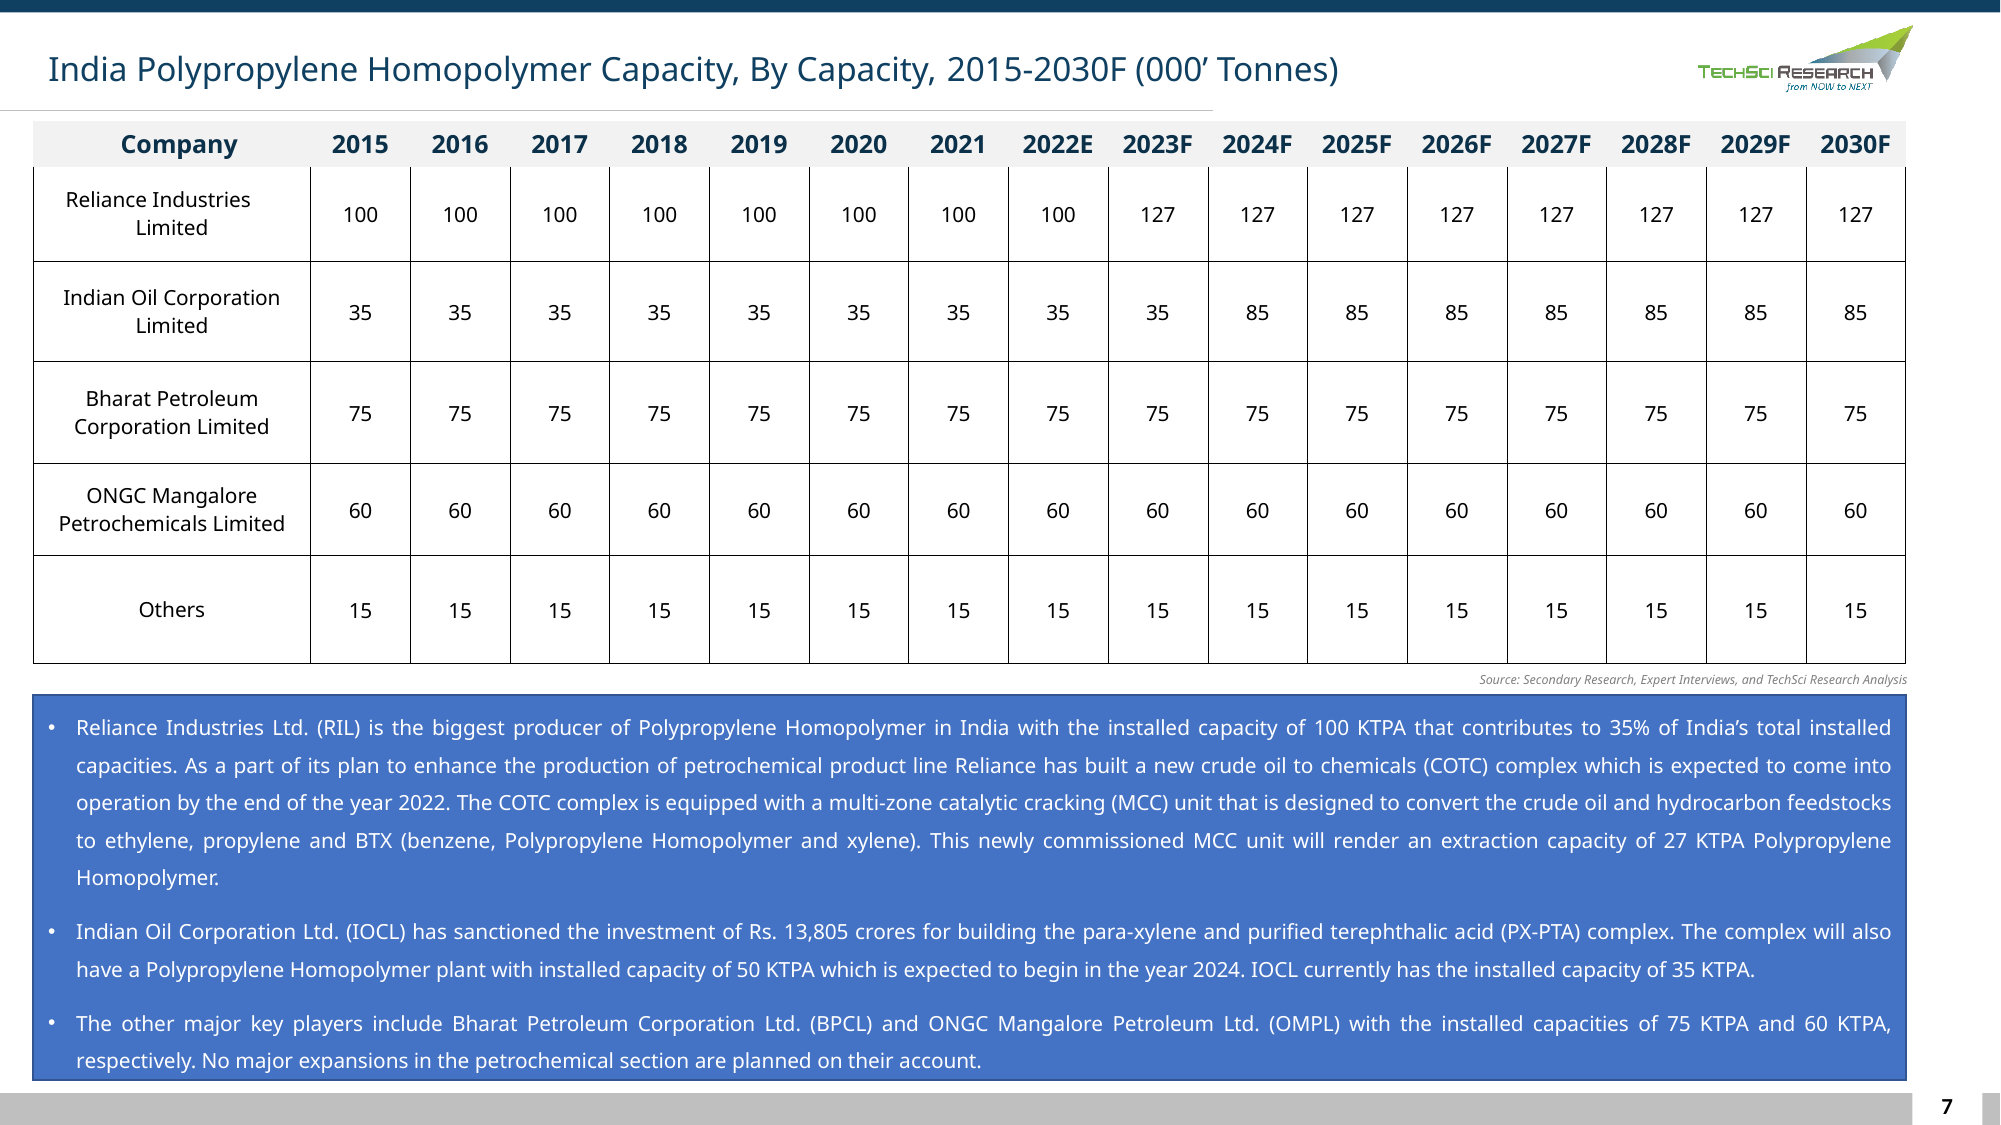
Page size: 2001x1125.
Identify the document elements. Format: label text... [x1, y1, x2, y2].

table_cell 100 [311, 167, 410, 261]
table_cell 85 [1707, 262, 1806, 361]
table_cell 100 [411, 167, 510, 261]
table_cell 35 [810, 262, 908, 361]
table_header 2023F [1108, 121, 1208, 167]
table_cell 75 [1707, 362, 1806, 463]
table_cell 15 [909, 556, 1008, 663]
table_cell 75 [311, 362, 410, 463]
table_cell 85 [1508, 262, 1606, 361]
table_cell 35 [511, 262, 609, 361]
table_cell 35 [1109, 262, 1208, 361]
table_cell 15 [511, 556, 609, 663]
table_cell 60 [311, 464, 410, 555]
table_header 2030F [1806, 121, 1906, 167]
table_cell 127 [1209, 167, 1307, 261]
table_cell 85 [1607, 262, 1706, 361]
table_cell 75 [1508, 362, 1606, 463]
table_cell 75 [1807, 362, 1905, 463]
table_cell 75 [610, 362, 709, 463]
table_cell 60 [1607, 464, 1706, 555]
table_header 2017 [510, 121, 610, 167]
table_cell 60 [1209, 464, 1307, 555]
table_cell 15 [1308, 556, 1407, 663]
table_cell 60 [909, 464, 1008, 555]
table_cell 15 [1408, 556, 1507, 663]
table_cell 60 [1009, 464, 1108, 555]
table_cell 100 [610, 167, 709, 261]
table_header 2026F [1407, 121, 1507, 167]
table_cell 75 [1209, 362, 1307, 463]
table_cell 75 [1009, 362, 1108, 463]
table_cell 35 [610, 262, 709, 361]
table_cell 85 [1209, 262, 1307, 361]
table_cell 127 [1607, 167, 1706, 261]
table_cell 60 [1308, 464, 1407, 555]
table_cell 75 [1607, 362, 1706, 463]
table_cell 15 [610, 556, 709, 663]
table_cell 75 [1408, 362, 1507, 463]
table_cell 75 [1308, 362, 1407, 463]
text_box Source: Secondary Research, Expert Interviews, and TechSci Research Analysis [1356, 664, 1923, 695]
table_cell 100 [909, 167, 1008, 261]
table_cell 127 [1807, 167, 1905, 261]
table_cell 35 [909, 262, 1008, 361]
table_cell 15 [1707, 556, 1806, 663]
table_header 2025F [1307, 121, 1407, 167]
table_cell 60 [710, 464, 809, 555]
table_header 2020 [809, 121, 909, 167]
table_header 2018 [610, 121, 709, 167]
table_cell 75 [710, 362, 809, 463]
table_cell 60 [511, 464, 609, 555]
table_cell 15 [1508, 556, 1606, 663]
table_cell 127 [1408, 167, 1507, 261]
table_cell 75 [511, 362, 609, 463]
table_header 2027F [1507, 121, 1606, 167]
table_cell 127 [1707, 167, 1806, 261]
picture [1696, 24, 1913, 93]
table_cell 127 [1508, 167, 1606, 261]
table_cell 60 [1807, 464, 1905, 555]
table_cell 35 [1009, 262, 1108, 361]
table_cell 60 [810, 464, 908, 555]
table_cell 15 [311, 556, 410, 663]
table_cell Others [34, 556, 310, 663]
table_header 2028F [1606, 121, 1706, 167]
table_cell 35 [411, 262, 510, 361]
table_cell 75 [810, 362, 908, 463]
table_cell 60 [1408, 464, 1507, 555]
table_cell Indian Oil Corporation Limited [34, 262, 310, 361]
table_cell 35 [311, 262, 410, 361]
table_cell 15 [1807, 556, 1905, 663]
table_cell 15 [1607, 556, 1706, 663]
table_cell 60 [411, 464, 510, 555]
table_cell 75 [909, 362, 1008, 463]
list India Polypropylene Homopolymer Capacity, By Capacity, 2015-2030F (000’ Tonnes) [33, 21, 1516, 121]
table_cell 60 [1109, 464, 1208, 555]
table_cell 75 [1109, 362, 1208, 463]
table_header 2024F [1208, 121, 1307, 167]
table_cell 127 [1109, 167, 1208, 261]
table_header 2021 [909, 121, 1008, 167]
table_cell 15 [411, 556, 510, 663]
table_cell 100 [1009, 167, 1108, 261]
table_cell Bharat Petroleum Corporation Limited [34, 362, 310, 463]
table_header 2029F [1706, 121, 1806, 167]
table_header 2022E [1008, 121, 1108, 167]
table_header Company [33, 121, 311, 167]
table_cell 127 [1308, 167, 1407, 261]
table_cell 15 [1209, 556, 1307, 663]
table_cell 15 [1009, 556, 1108, 663]
table_cell 60 [1707, 464, 1806, 555]
table_cell ONGC Mangalore Petrochemicals Limited [34, 464, 310, 555]
table_cell 15 [1109, 556, 1208, 663]
table_cell 85 [1308, 262, 1407, 361]
table_cell 35 [710, 262, 809, 361]
table_cell 75 [411, 362, 510, 463]
table_header 2015 [311, 121, 410, 167]
table_cell 60 [1508, 464, 1606, 555]
text_box Reliance Industries Ltd. (RIL) is the biggest producer of Polypropylene Homopolymer in India with the installed capacity of 100 KTPA that contributes to 35% of India’s total installed capacities. As a part of its plan to enhance the production of petrochemical product line Reliance has built a new crude oil to chemicals (COTC) complex which is expected to come into operation by the end of the year 2022. The COTC complex is equipped with a multi-zone catalytic cracking (MCC) unit that is designed to convert the crude oil and hydrocarbon feedstocks to ethylene, propylene and BTX (benzene, Polypropylene Homopolymer and xylene). This newly commissioned MCC unit will render an extraction capacity of 27 KTPA Polypropylene Homopolymer. Indian Oil Corporation Ltd. (IOCL) has sanctioned the investment of Rs. 13,805 crores for building the para-xylene and purified terephthalic acid (PX-PTA) complex. The complex will also have a Polypropylene Homopolymer plant with installed capacity of 50 KTPA which is expected to begin in the year 2024. IOCL currently has the installed capacity of 35 KTPA. The other major key players include Bharat Petroleum Corporation Ltd. (BPCL) and ONGC Mangalore Petroleum Ltd. (OMPL) with the installed capacities of 75 KTPA and 60 KTPA, respectively. No major expansions in the petrochemical section are planned on their account. [32, 694, 1907, 1081]
table_header 2019 [709, 121, 809, 167]
table_cell 100 [511, 167, 609, 261]
table_cell 100 [810, 167, 908, 261]
table_cell 85 [1807, 262, 1905, 361]
table_header 2016 [410, 121, 510, 167]
table_cell 100 [710, 167, 809, 261]
table_cell 15 [710, 556, 809, 663]
table_cell 85 [1408, 262, 1507, 361]
table_cell Reliance Industries Limited [34, 167, 310, 261]
table_cell 60 [610, 464, 709, 555]
table_cell 15 [810, 556, 908, 663]
